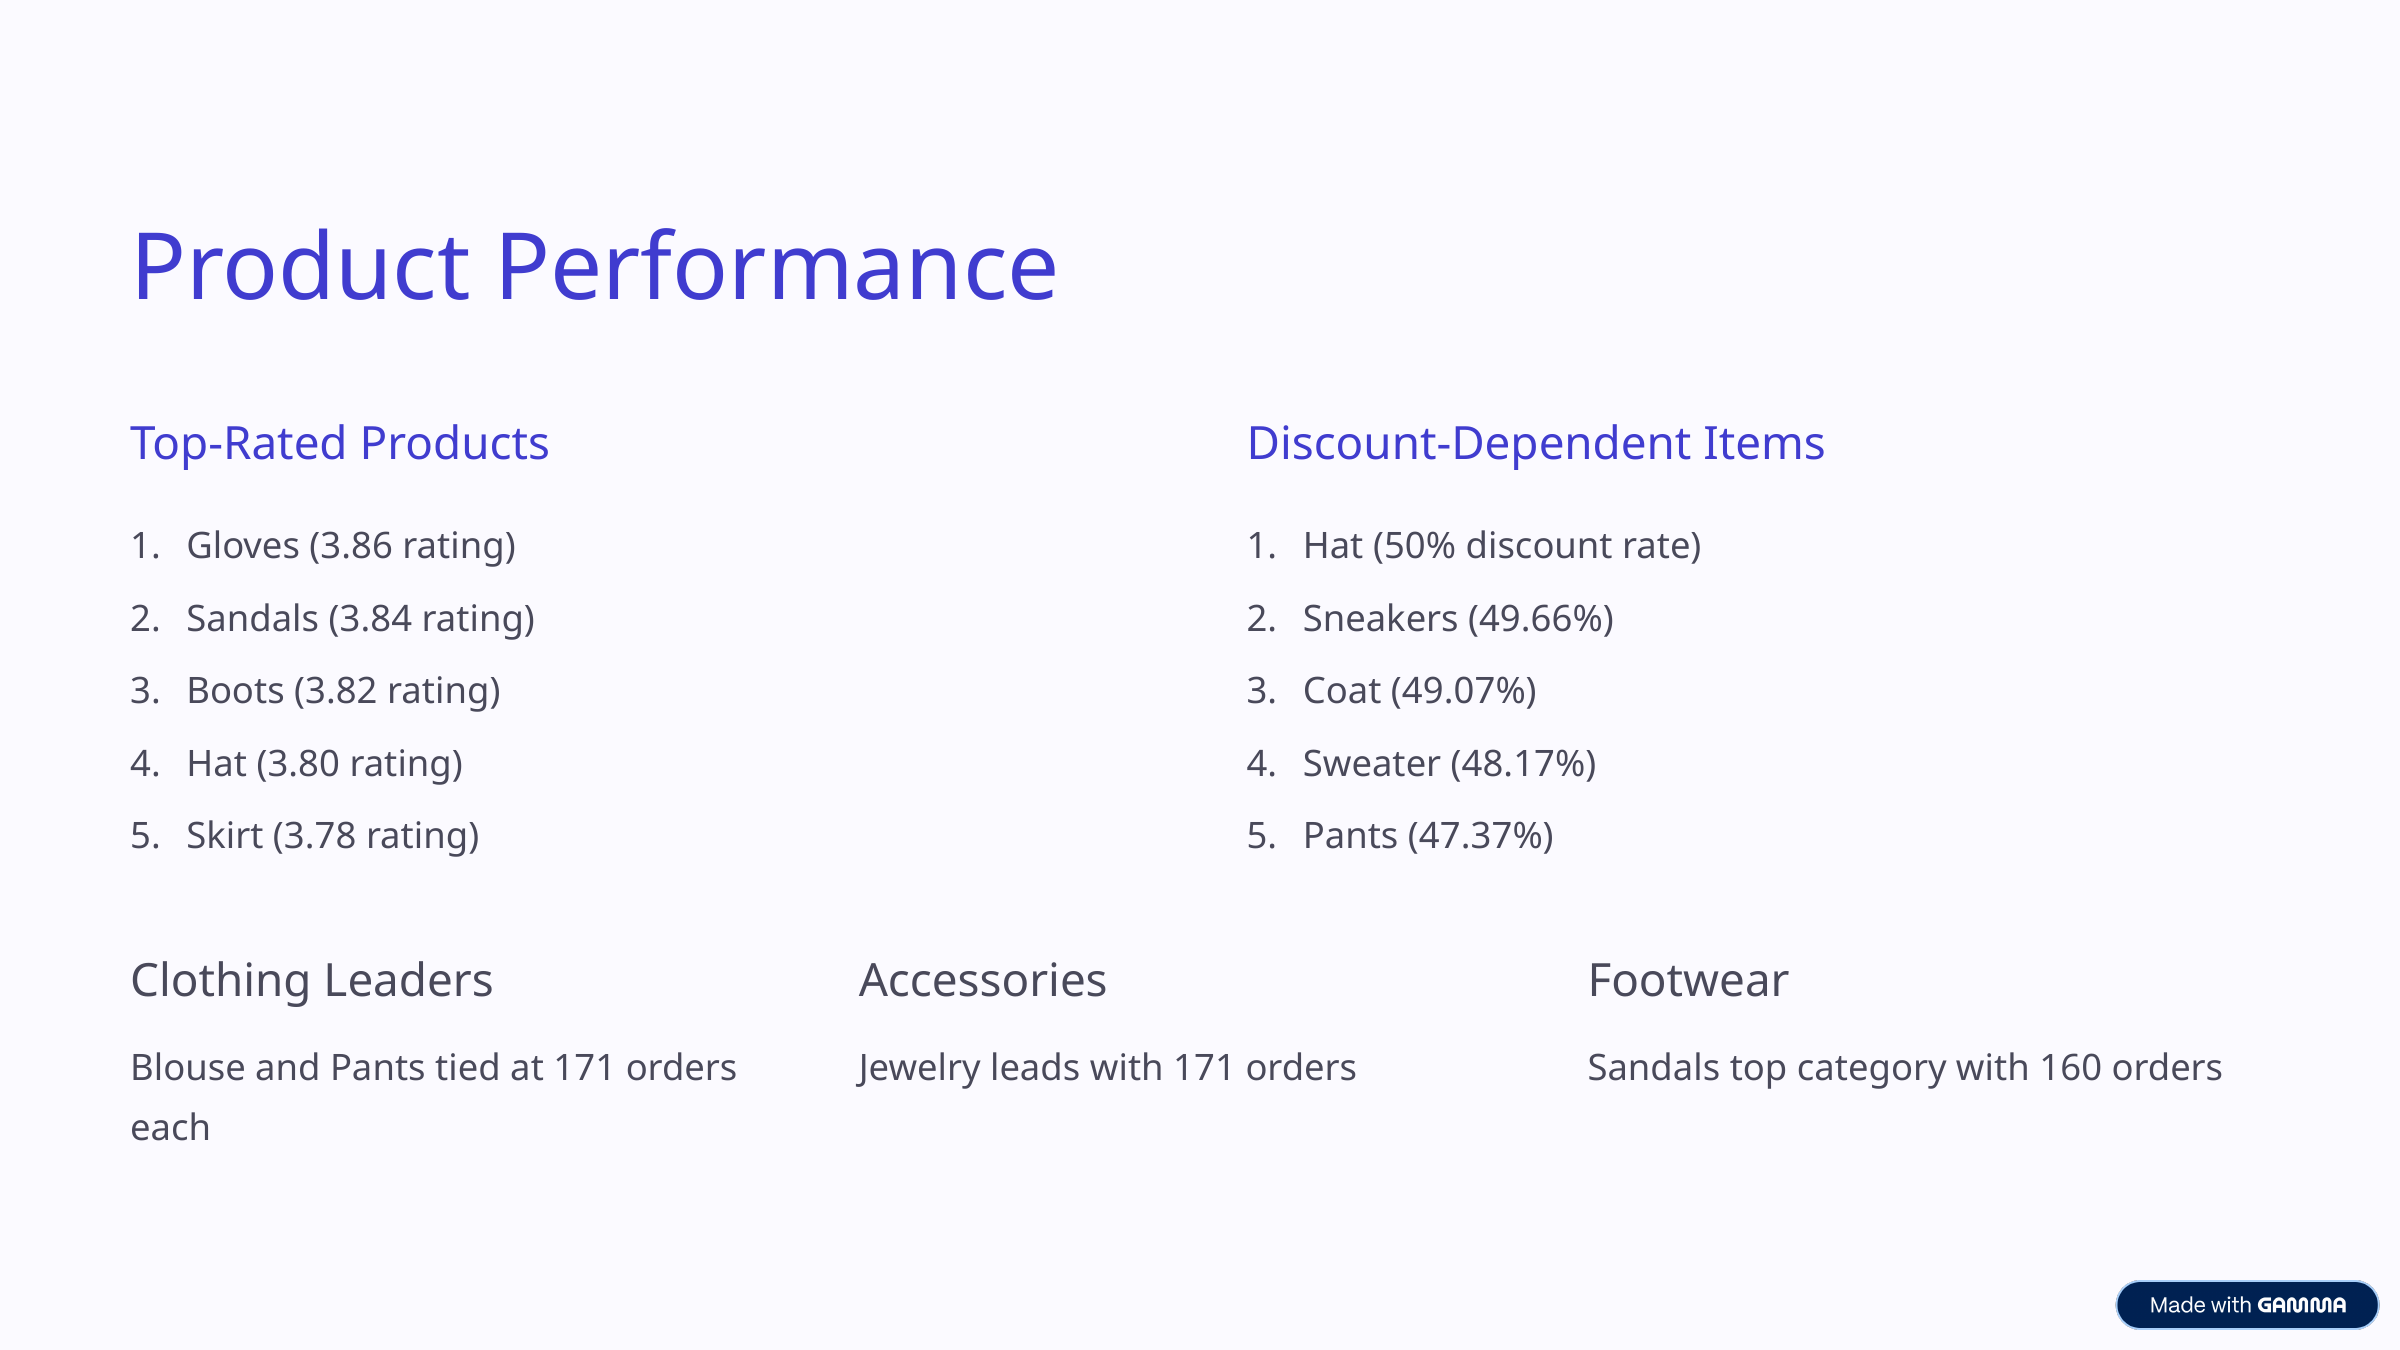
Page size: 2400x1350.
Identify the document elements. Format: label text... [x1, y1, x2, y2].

text_box Hat (3.80 rating) [130, 724, 1155, 784]
text_box Hat (50% discount rate) [1246, 506, 2271, 567]
text_box Sandals top category with 160 orders [1587, 1028, 2270, 1089]
text_box Coat (49.07%) [1246, 651, 2271, 712]
text_box Product Performance [130, 202, 1155, 319]
text_box Boots (3.82 rating) [130, 651, 1155, 712]
text_box Sneakers (49.66%) [1246, 579, 2271, 639]
text_box Skirt (3.78 rating) [130, 796, 1155, 857]
text_box Top-Rated Products [130, 411, 607, 470]
text_box Sweater (48.17%) [1246, 724, 2271, 784]
text_box Pants (47.37%) [1246, 796, 2271, 857]
text_box Clothing Leaders [130, 948, 596, 1007]
text_box Sandals (3.84 rating) [130, 579, 1155, 639]
picture [2106, 1271, 2389, 1339]
text_box Blouse and Pants tied at 171 orders each [130, 1028, 813, 1148]
text_box Jewelry leads with 171 orders [858, 1028, 1541, 1089]
text_box Footwear [1587, 948, 2053, 1007]
text_box Accessories [858, 948, 1324, 1007]
text_box Gloves (3.86 rating) [130, 506, 1155, 567]
text_box Discount-Dependent Items [1246, 411, 1895, 470]
